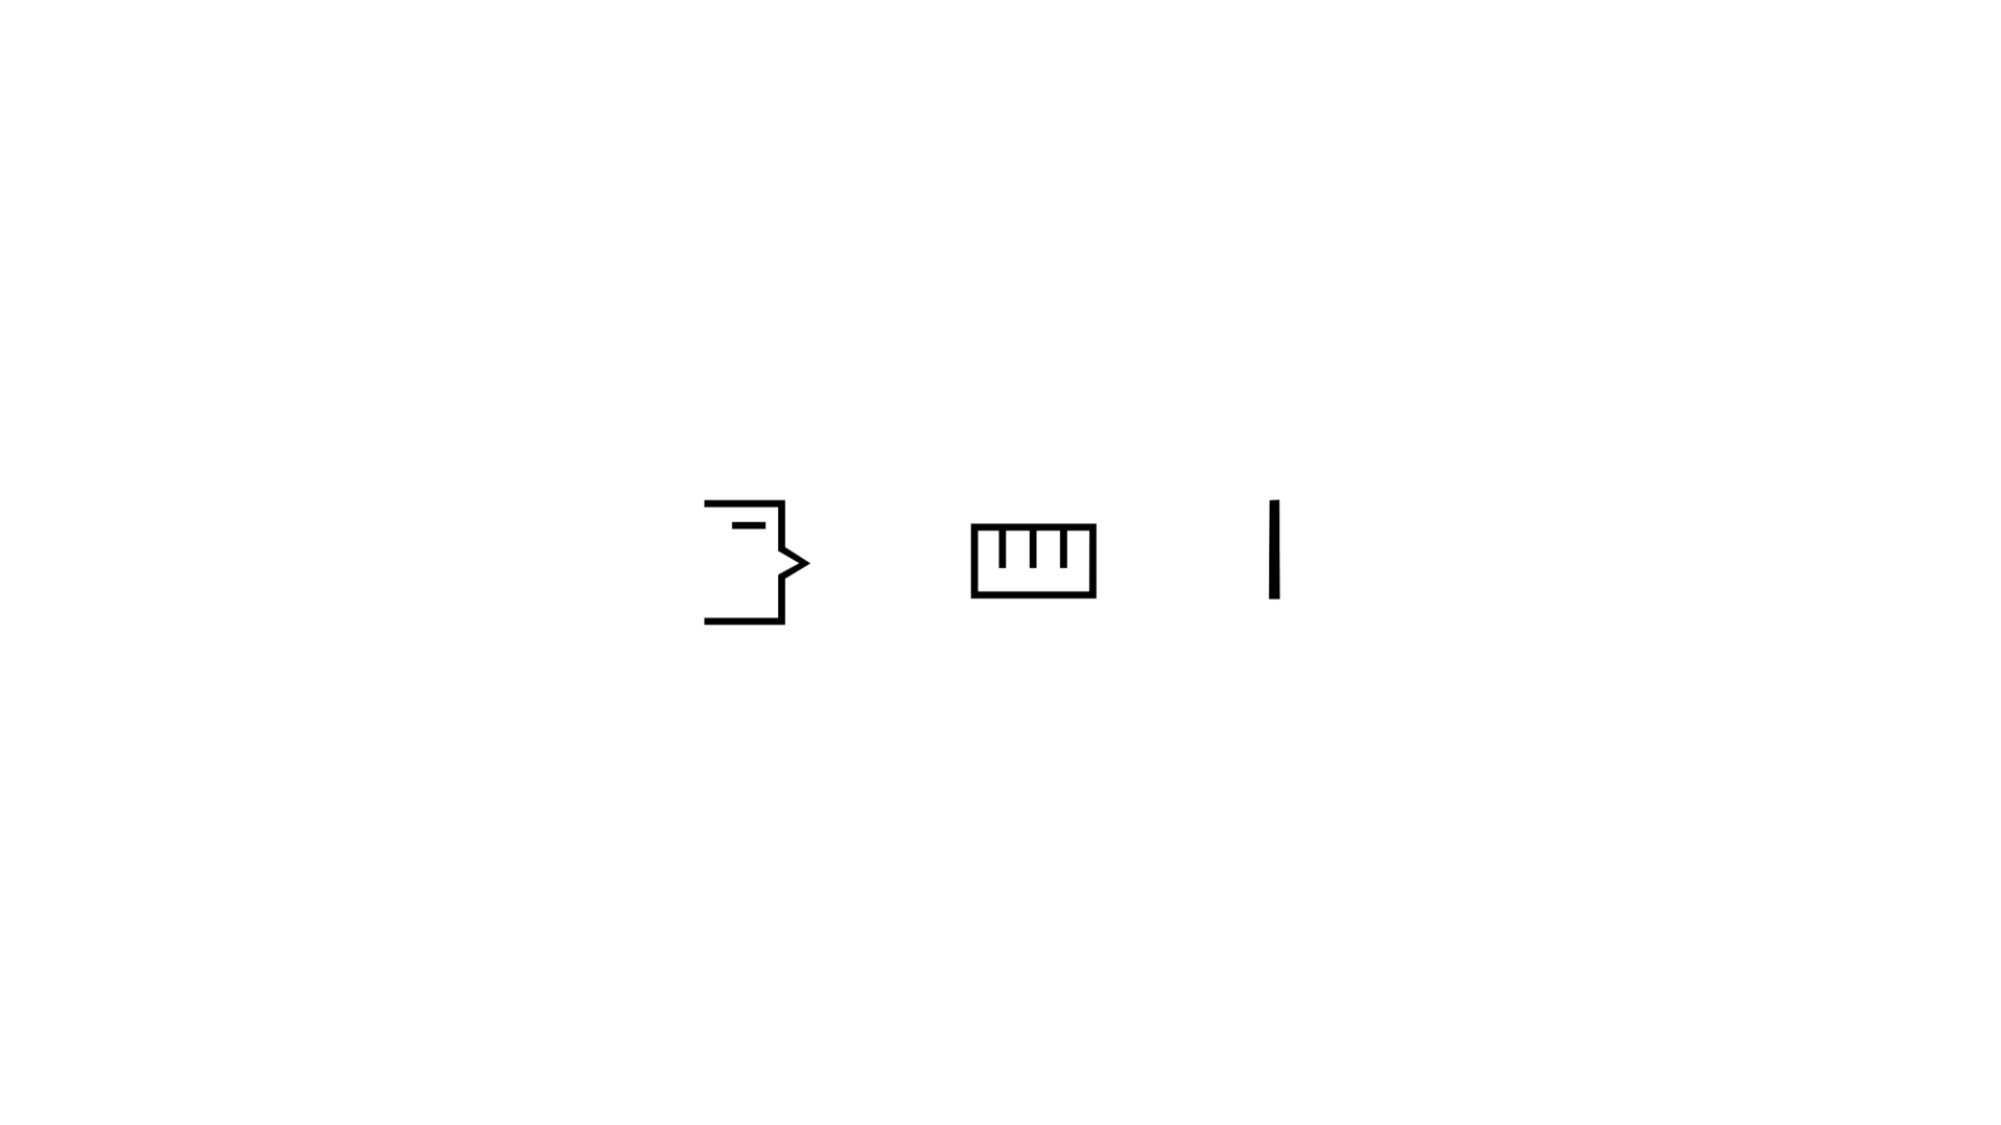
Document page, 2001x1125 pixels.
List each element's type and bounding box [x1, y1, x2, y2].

picture [659, 471, 1341, 654]
